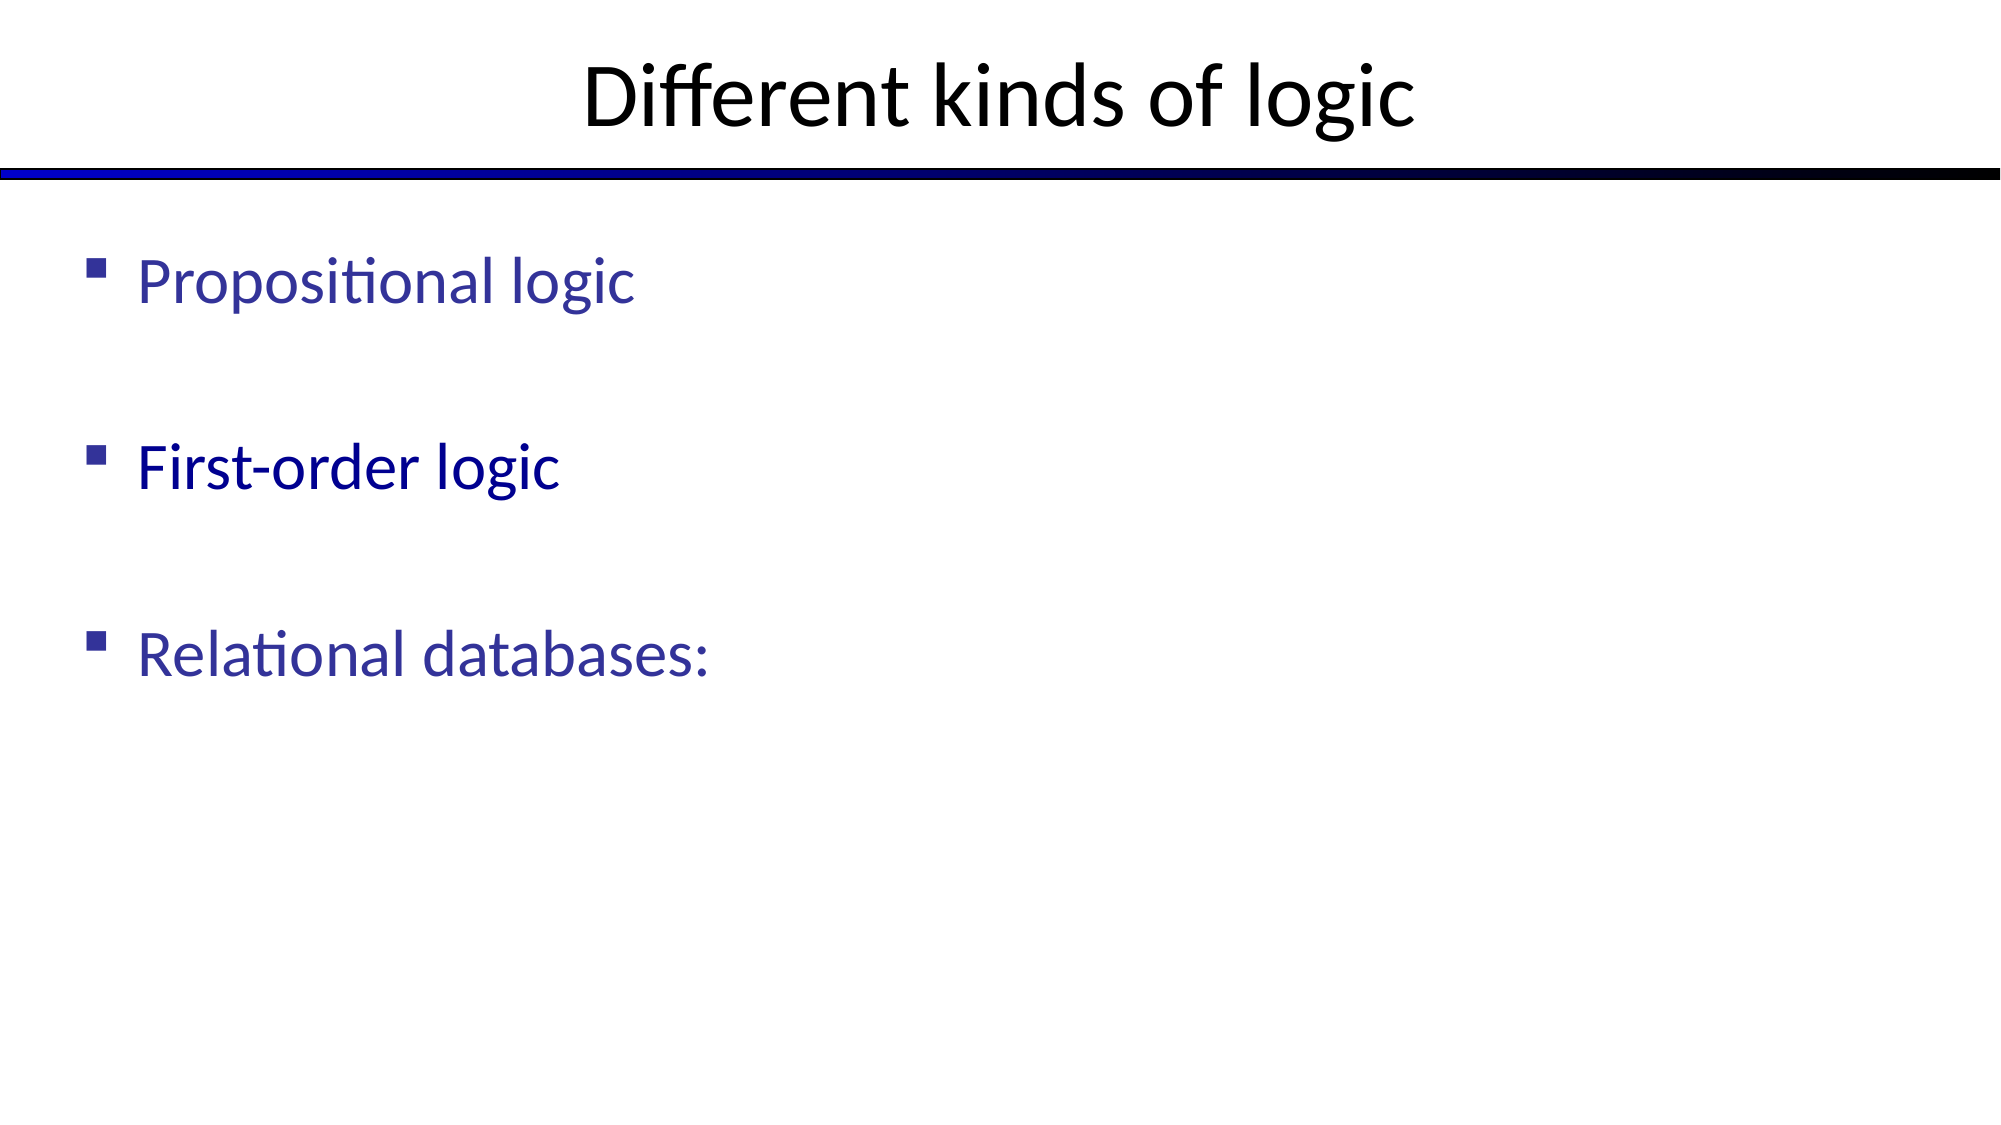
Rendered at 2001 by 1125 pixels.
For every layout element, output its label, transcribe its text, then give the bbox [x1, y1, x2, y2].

list Propositional logic First-order logic Relational databases: [66, 228, 1934, 1006]
title Different kinds of logic [0, 0, 2000, 184]
